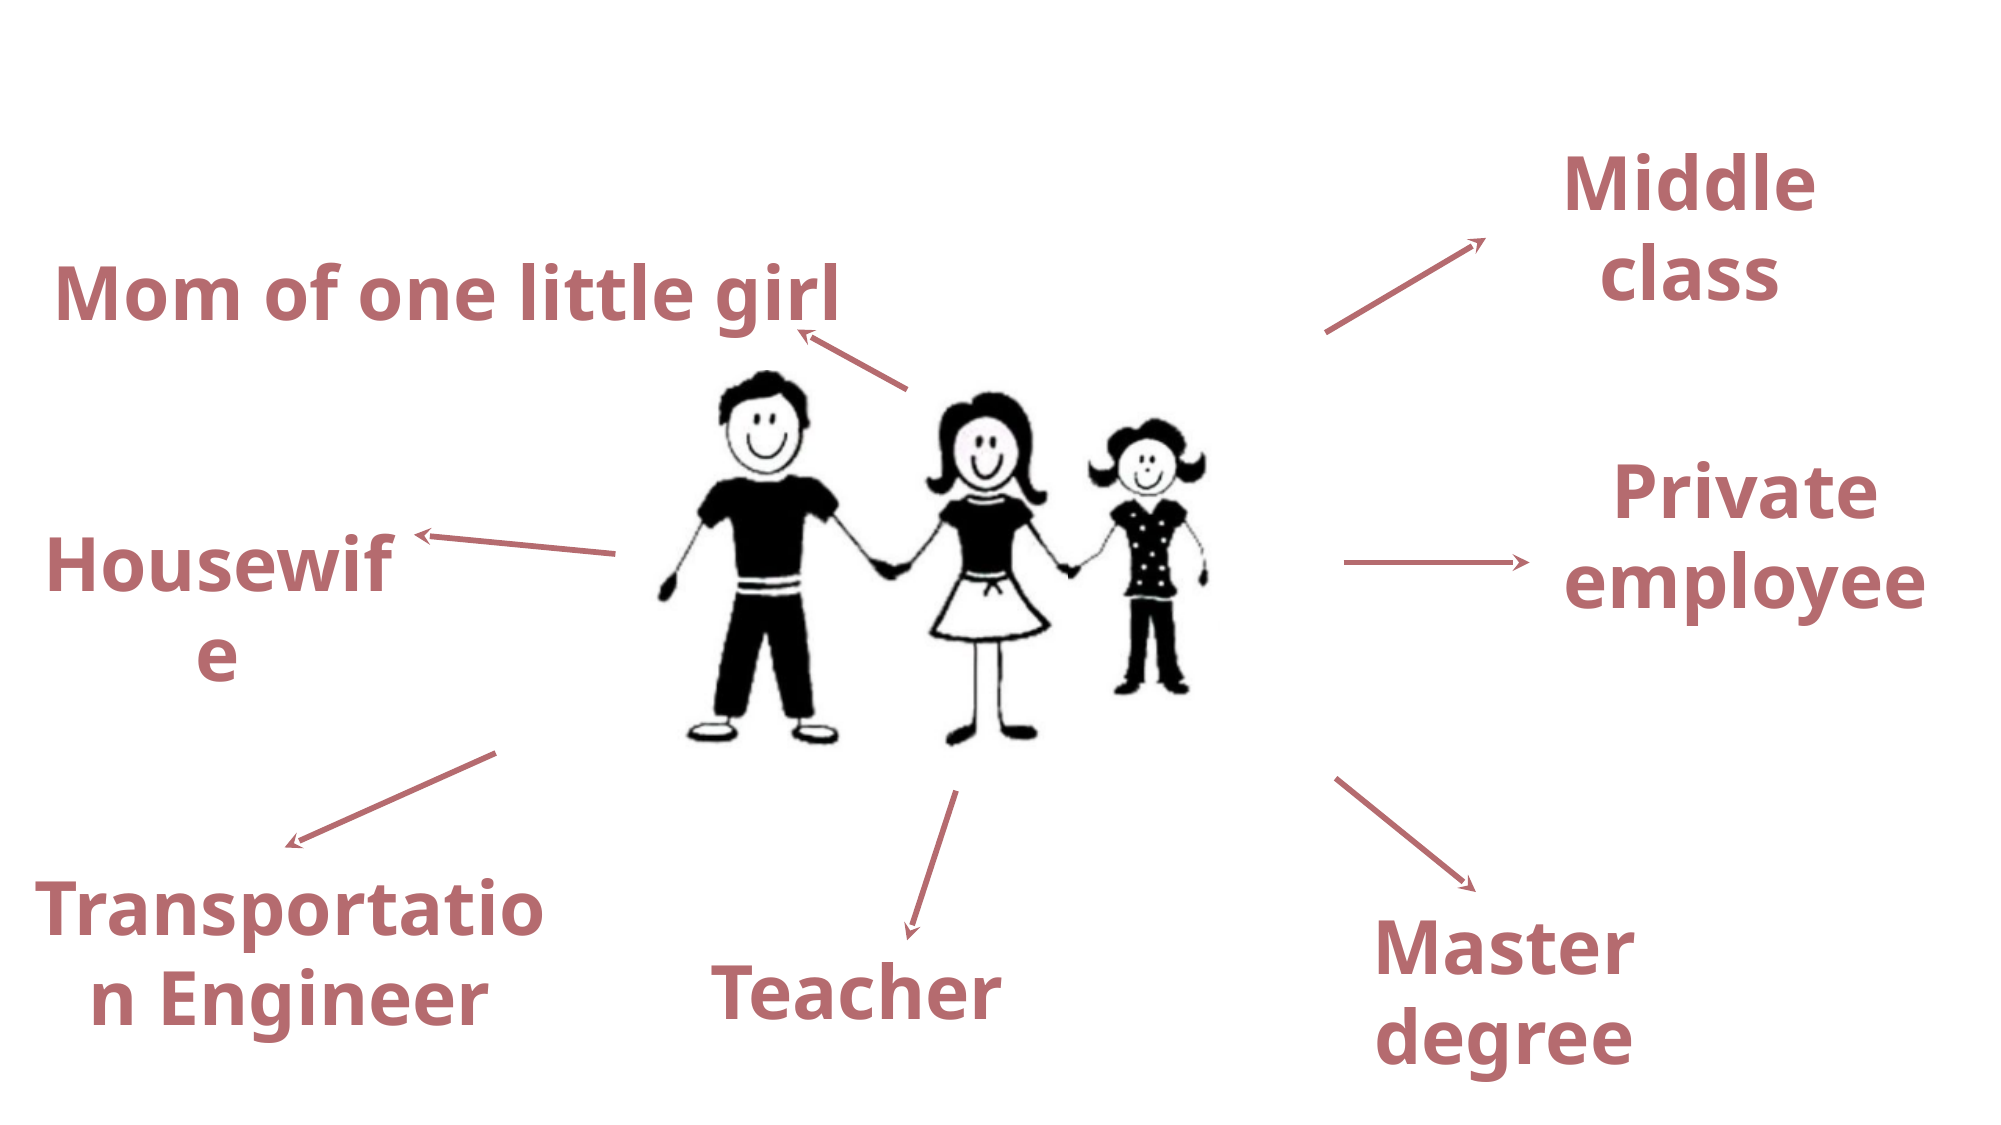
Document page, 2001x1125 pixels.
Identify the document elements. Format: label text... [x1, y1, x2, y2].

text_box Transportation Engineer [12, 852, 568, 1048]
text_box Master degree [1262, 891, 1746, 1087]
text_box Teacher [615, 937, 1099, 1043]
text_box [413, 534, 616, 555]
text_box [1335, 778, 1476, 892]
picture [642, 341, 1220, 776]
text_box Private employee [1504, 436, 1987, 631]
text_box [1325, 237, 1487, 333]
text_box Housewife [28, 508, 408, 704]
text_box Middle class [1446, 127, 1933, 323]
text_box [284, 752, 496, 848]
text_box Mom of one little girl [16, 237, 880, 343]
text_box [797, 329, 908, 390]
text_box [907, 790, 956, 941]
